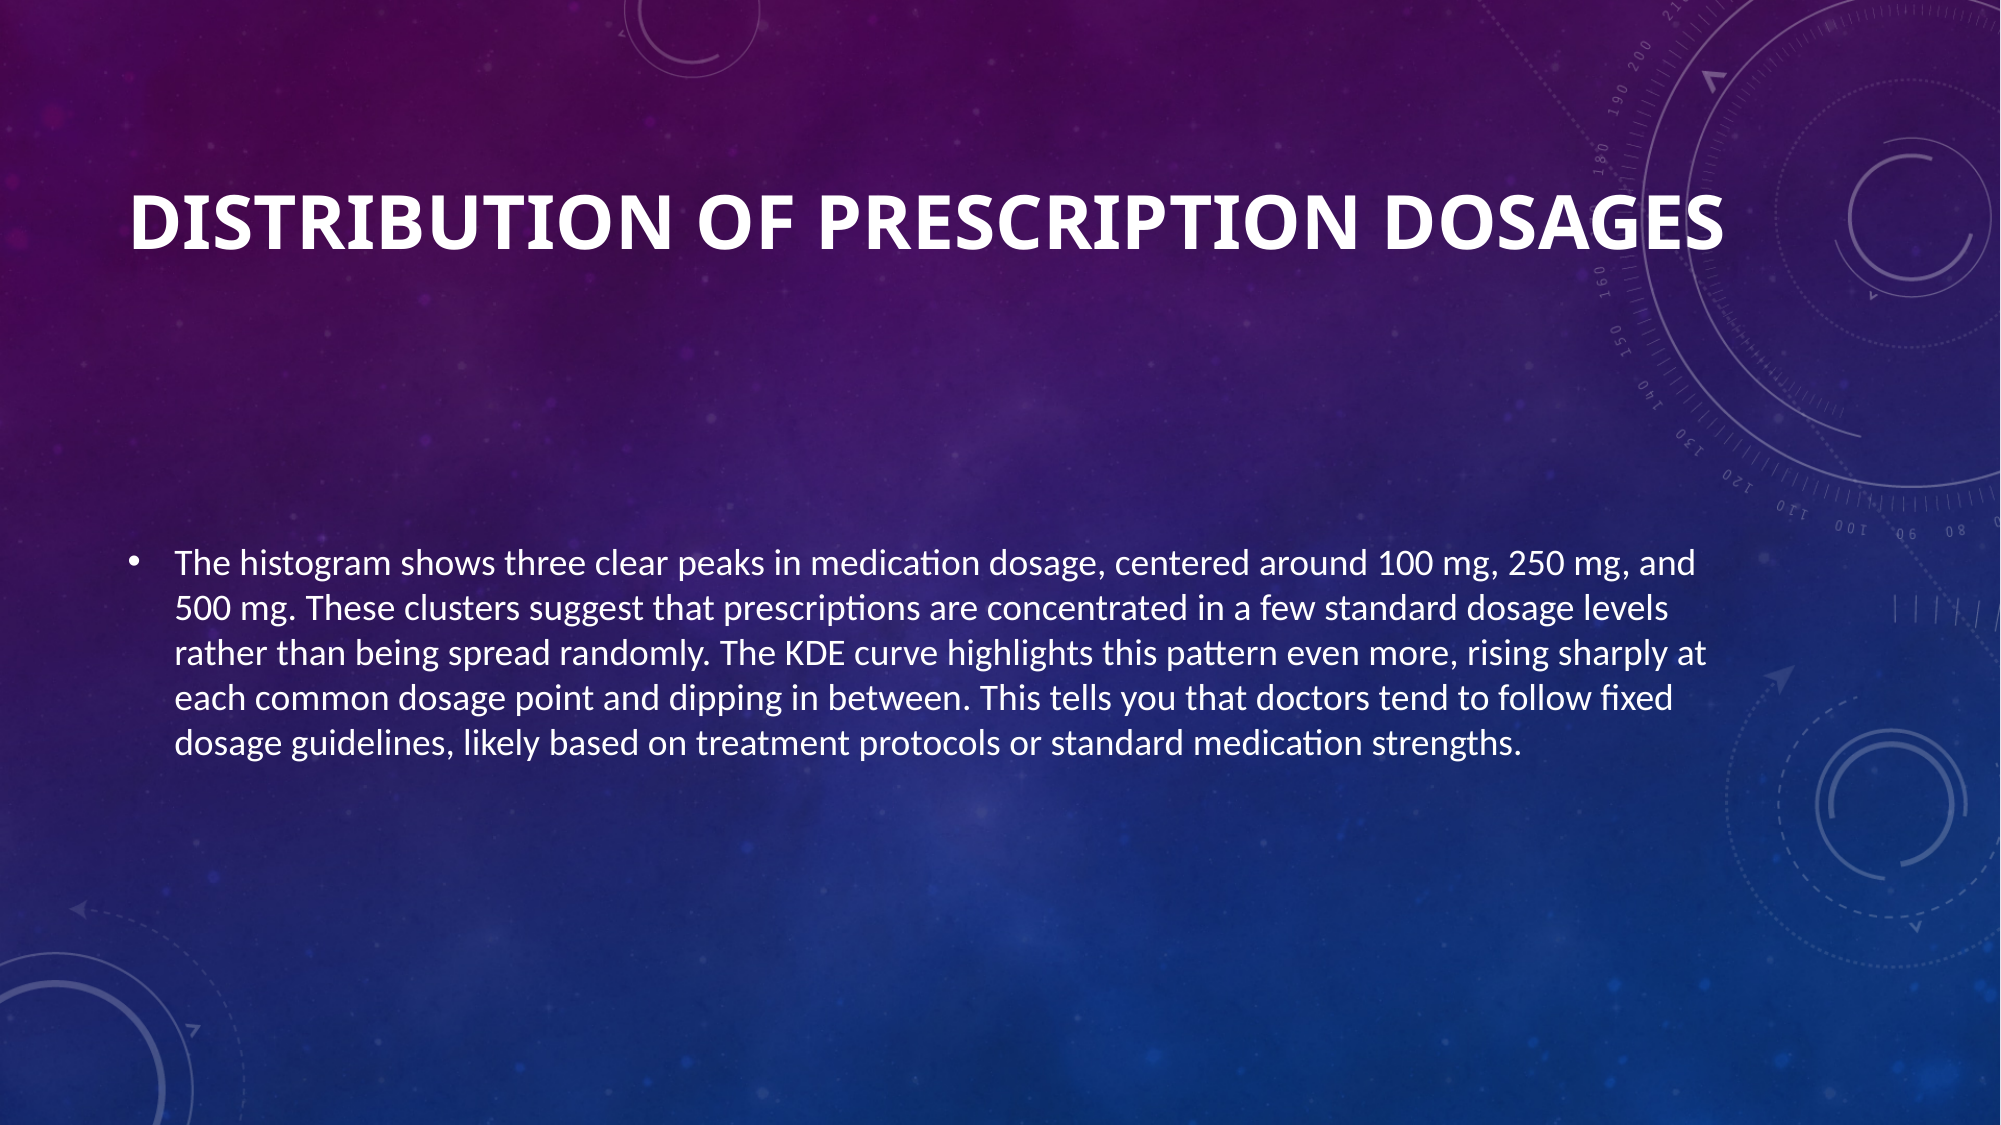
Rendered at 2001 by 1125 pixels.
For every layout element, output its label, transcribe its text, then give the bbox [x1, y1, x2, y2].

list The histogram shows three clear peaks in medication dosage, centered around 100 mg, 250 mg, and 500 mg. These clusters suggest that prescriptions are concentrated in a few standard dosage levels rather than being spread randomly. The KDE curve highlights this pattern even more, rising sharply at each common dosage point and dipping in between. This tells you that doctors tend to follow fixed dosage guidelines, likely based on treatment protocols or standard medication strengths. [112, 351, 1775, 950]
title Distribution of Prescription Dosages [112, 99, 1775, 339]
picture [0, 0, 2001, 1125]
